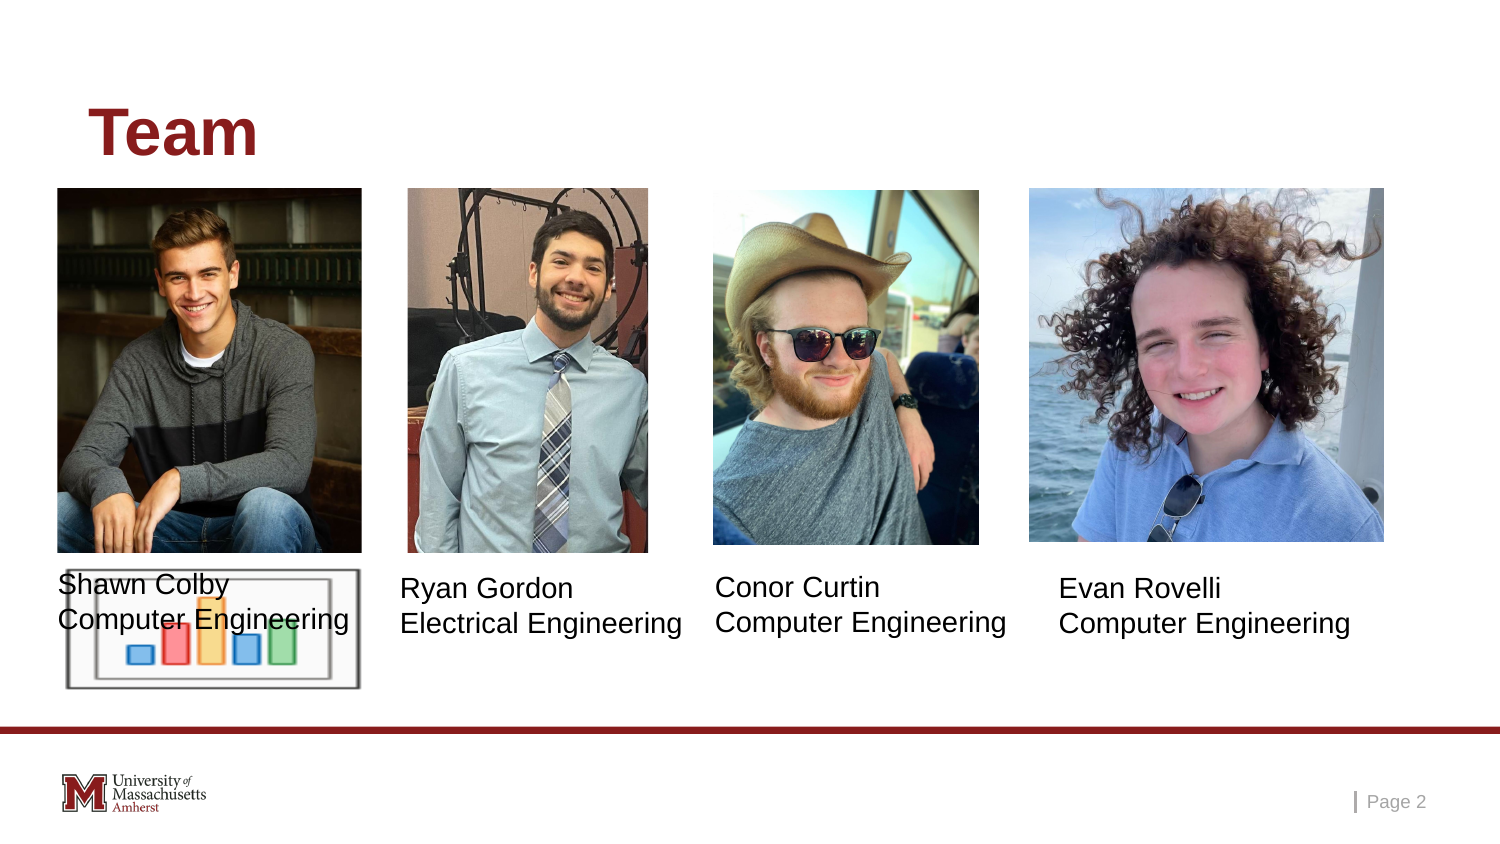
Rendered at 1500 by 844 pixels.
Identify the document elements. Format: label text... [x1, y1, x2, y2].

picture [1029, 187, 1384, 543]
picture [407, 187, 649, 553]
text_box Shawn Colby Computer Engineering [57, 565, 372, 695]
text_box Ryan Gordon Electrical Engineering [385, 554, 700, 660]
picture [62, 774, 206, 812]
picture [56, 187, 362, 553]
title Team [77, 91, 1425, 176]
picture [713, 190, 980, 545]
slide_number Page ‹#› [1355, 791, 1475, 812]
text_box Conor Curtin Computer Engineering [699, 552, 1026, 646]
text_box Evan Rovelli Computer Engineering [1043, 554, 1370, 660]
